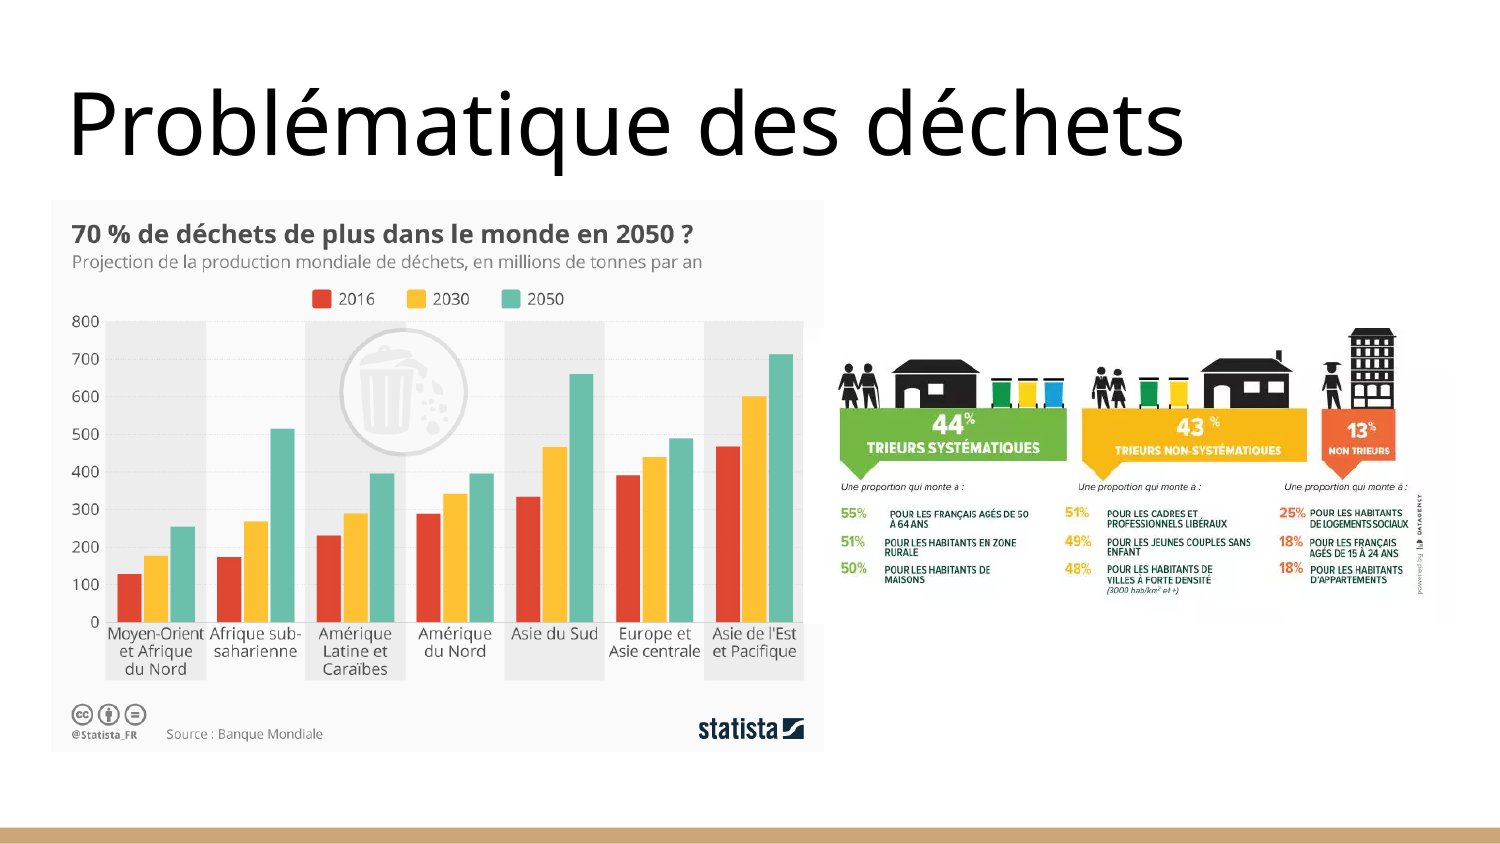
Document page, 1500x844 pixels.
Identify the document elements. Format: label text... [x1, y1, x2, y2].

title Problématique des déchets [51, 51, 1449, 189]
picture [50, 200, 1450, 752]
